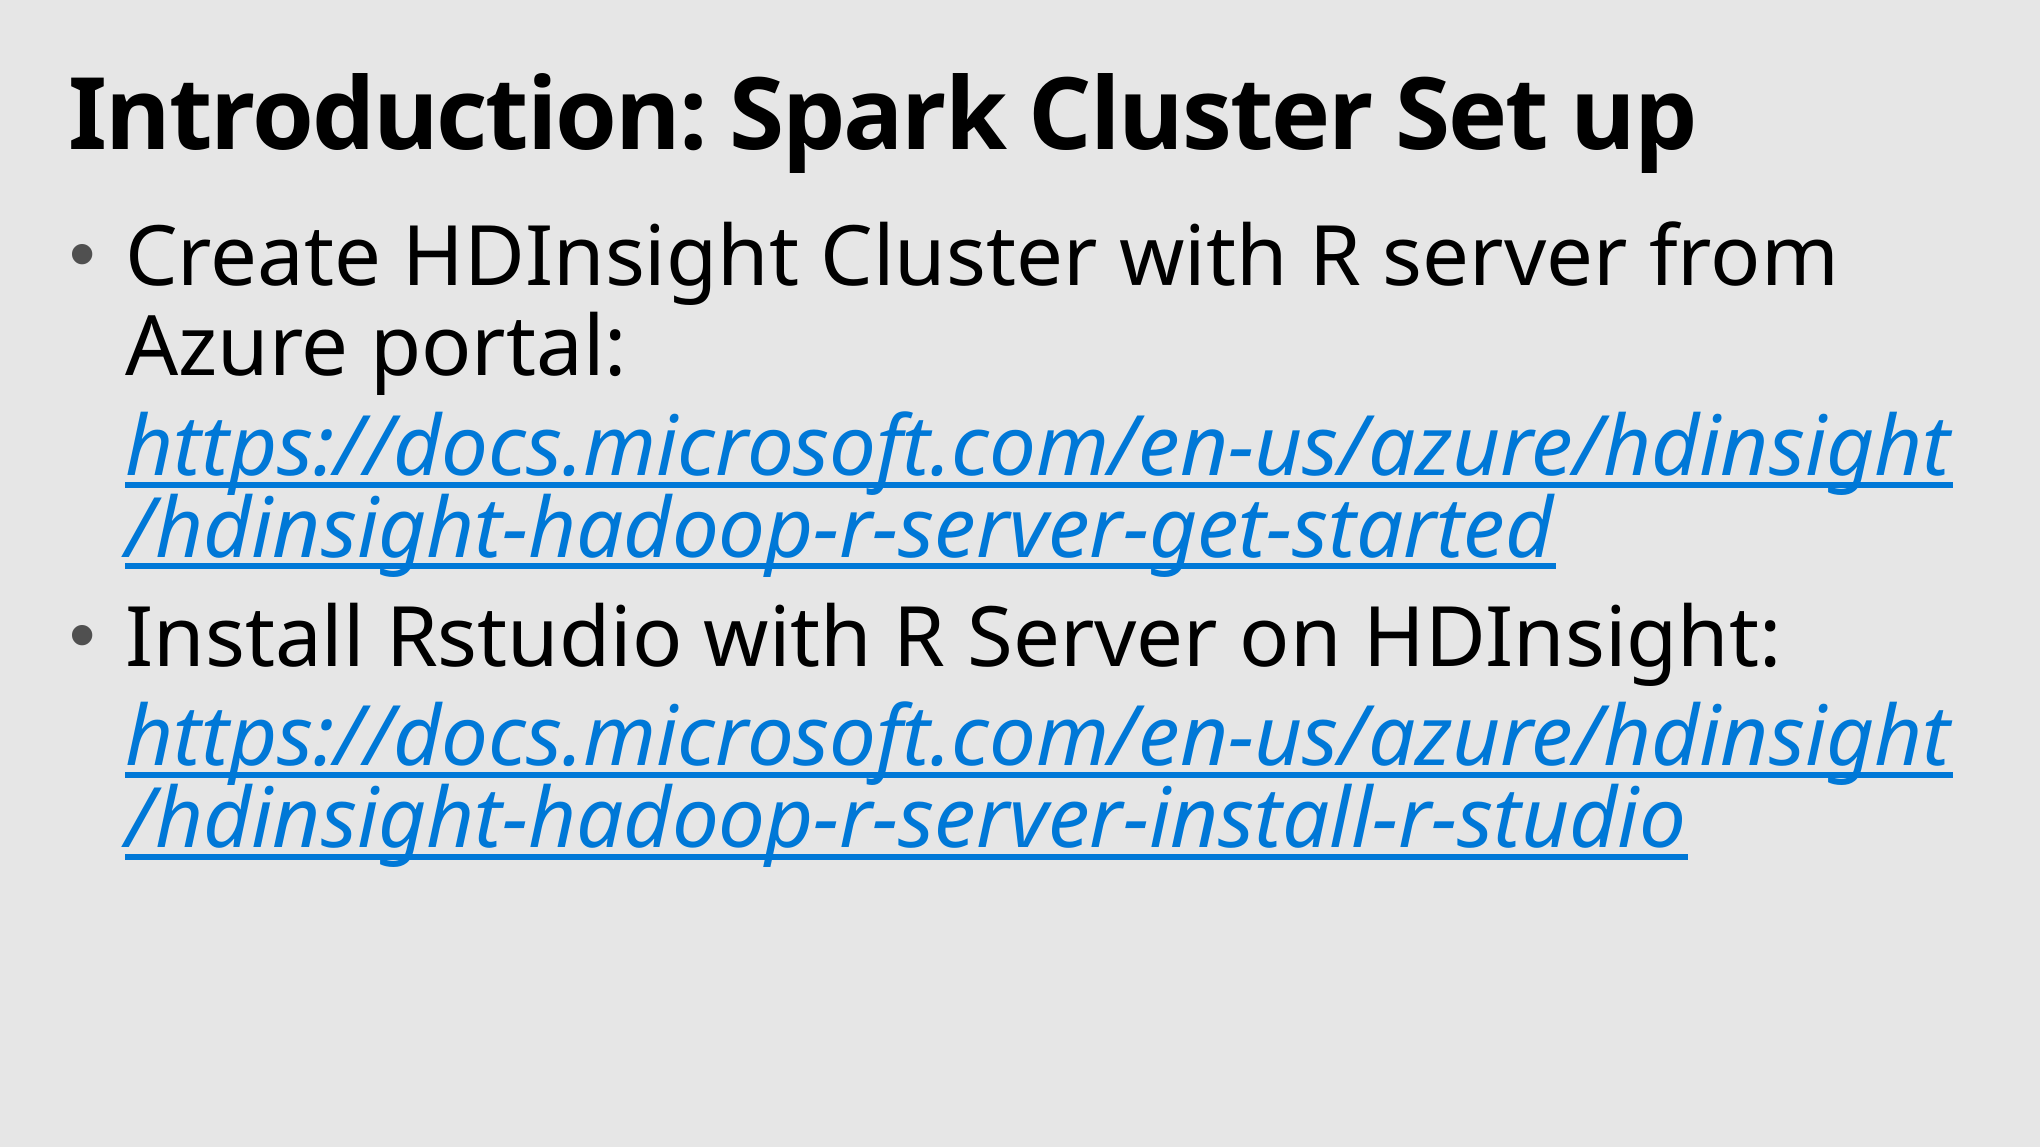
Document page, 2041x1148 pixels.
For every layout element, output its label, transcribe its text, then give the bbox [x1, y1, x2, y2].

list Create HDInsight Cluster with R server from Azure portal: https://docs.microsoft.com/en-us/azure/hdinsight/hdinsight-hadoop-r-server-get-started Install Rstudio with R Server on HDInsight: https://docs.microsoft.com/en-us/azure/hdinsight/hdinsight-hadoop-r-server-install-r-studio [45, 199, 1995, 1106]
title Introduction: Spark Cluster Set up [45, 48, 1996, 199]
